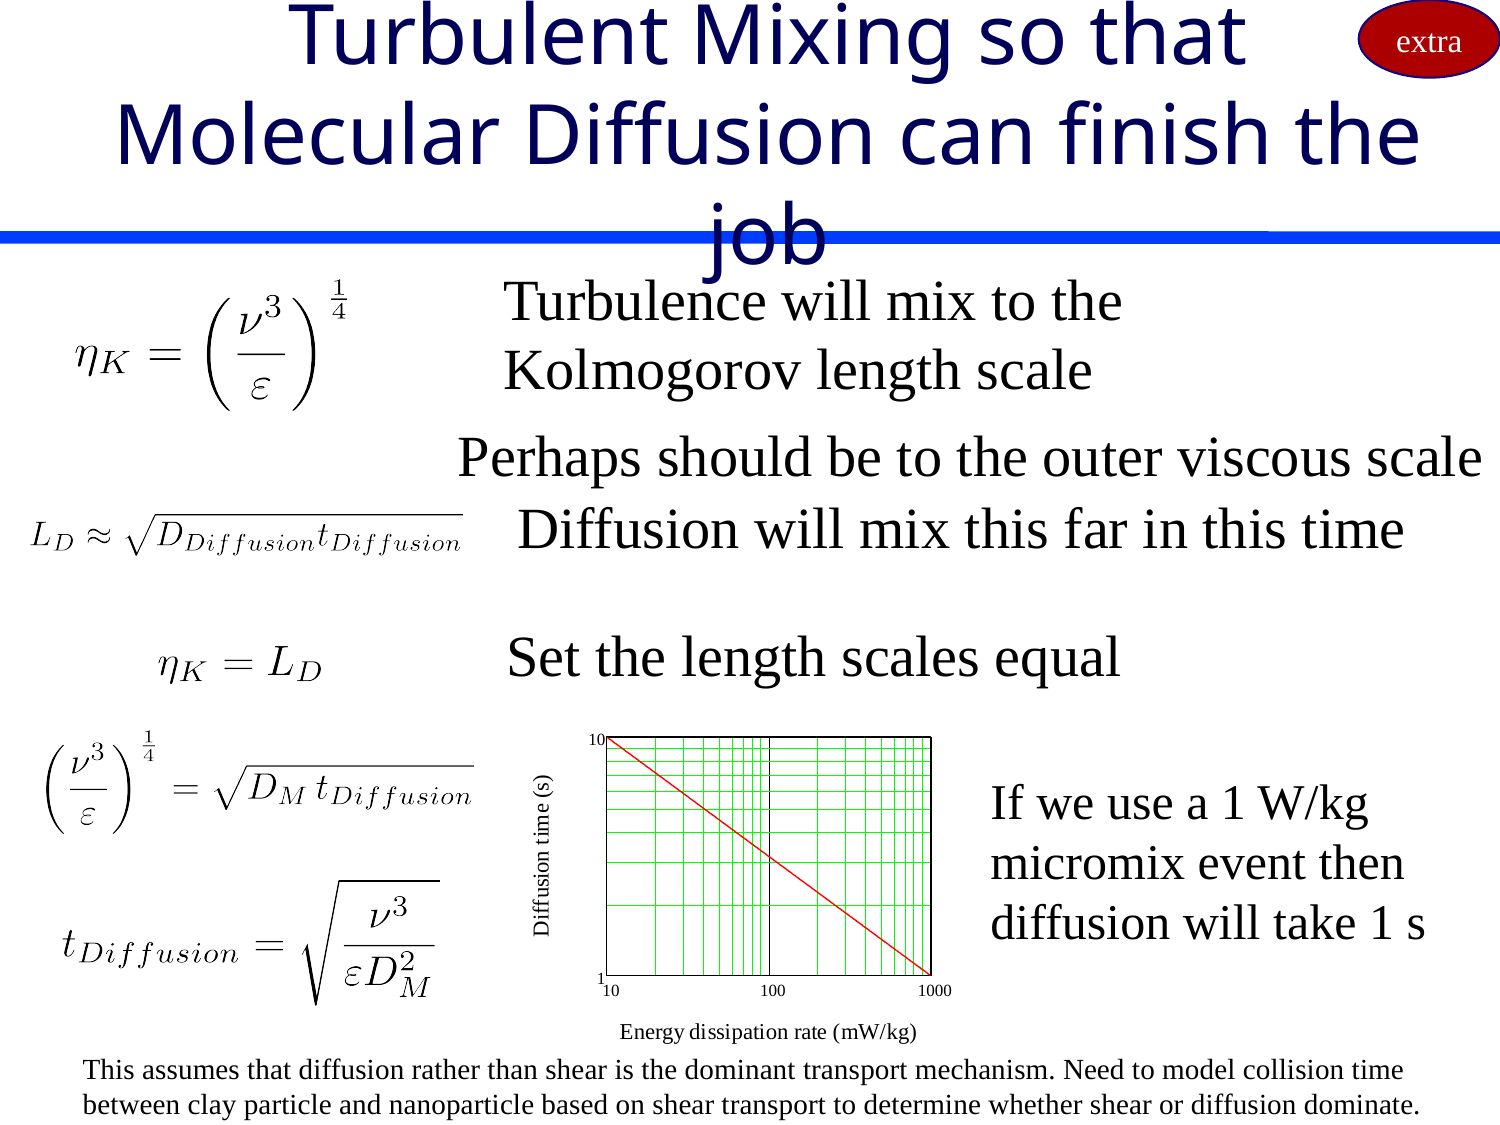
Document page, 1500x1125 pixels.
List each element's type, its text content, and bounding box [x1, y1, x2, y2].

title Turbulent Mixing so that Molecular Diffusion can finish the job [75, 37, 1463, 225]
picture [62, 880, 440, 1006]
text_box Set the length scales equal [491, 610, 1137, 696]
text_box Turbulence will mix to the Kolmogorov length scale [488, 254, 1451, 409]
picture [74, 278, 347, 411]
text_box This assumes that diffusion rather than shear is the dominant transport mechanism. Need to model collision time between clay particle and nanoparticle based on shear transport to determine whether shear or diffusion dominate. [67, 1043, 1439, 1125]
picture [515, 709, 957, 1058]
text_box If we use a 1 W/kg micromix event then diffusion will take 1 s [975, 762, 1500, 958]
picture [158, 645, 321, 684]
picture [45, 730, 474, 834]
text_box Perhaps should be to the outer viscous scale [443, 410, 1499, 496]
text_box extra [1358, 0, 1500, 78]
text_box Diffusion will mix this far in this time [502, 496, 1421, 568]
picture [30, 514, 463, 556]
